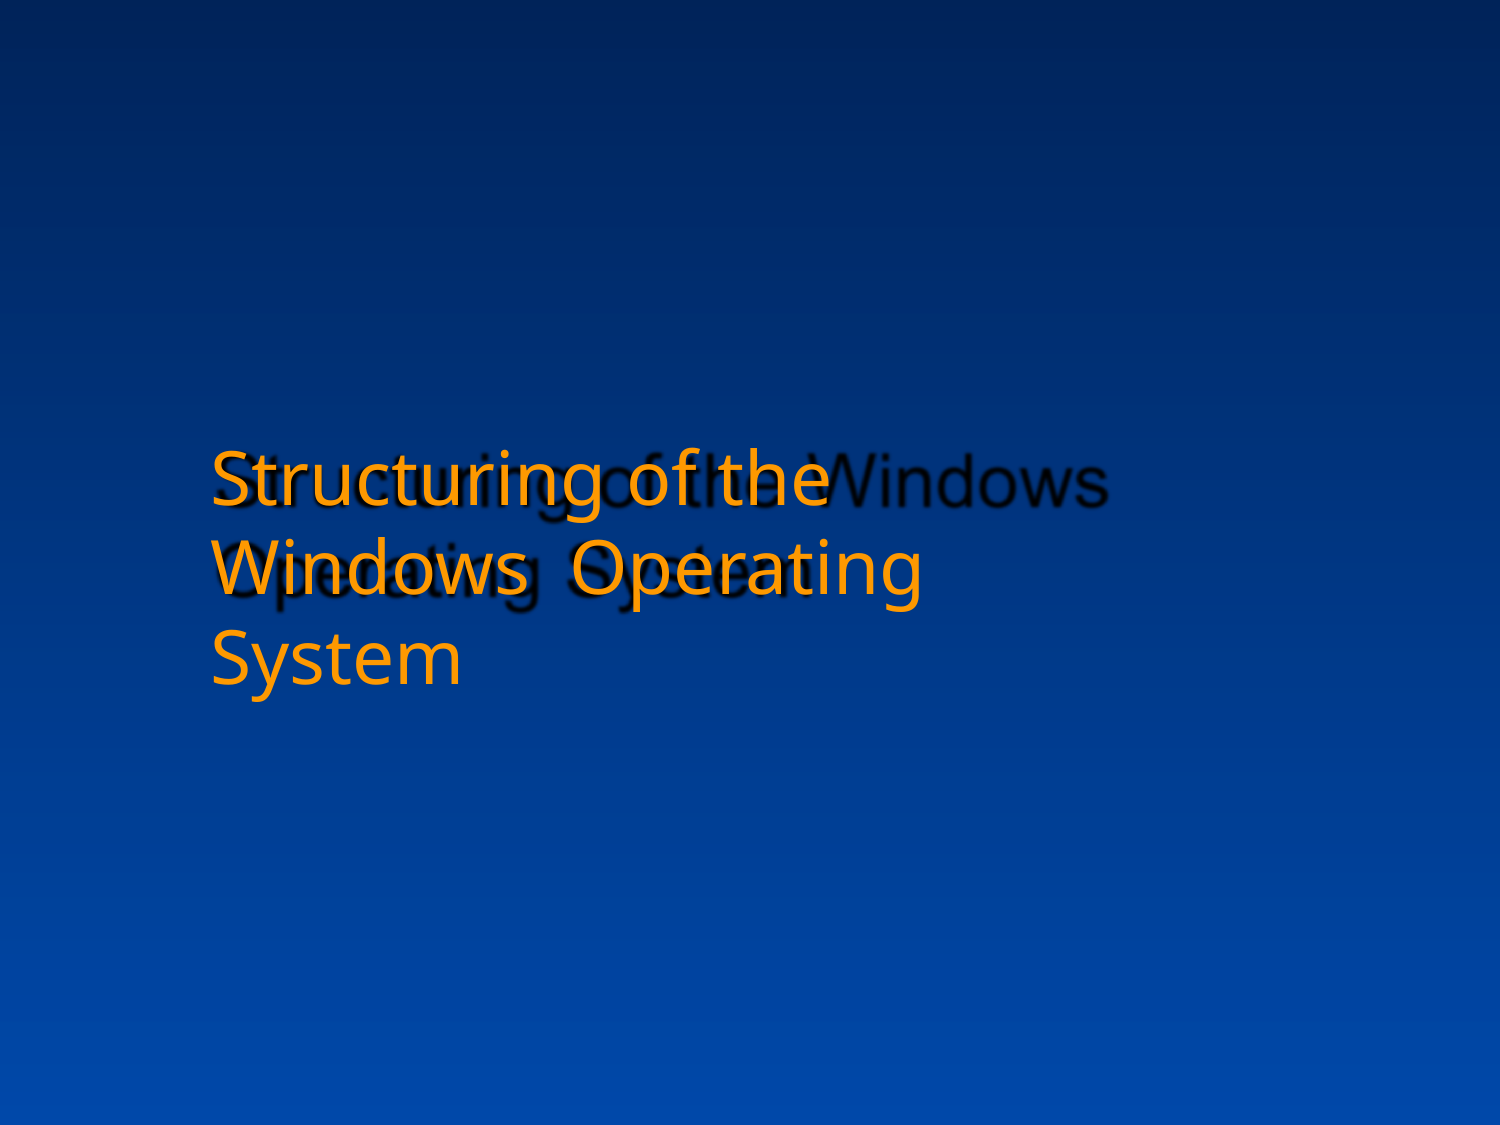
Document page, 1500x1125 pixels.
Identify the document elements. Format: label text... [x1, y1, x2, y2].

title Structuring of the Windows Operating System [208, 426, 1110, 700]
picture [0, 0, 1500, 1125]
